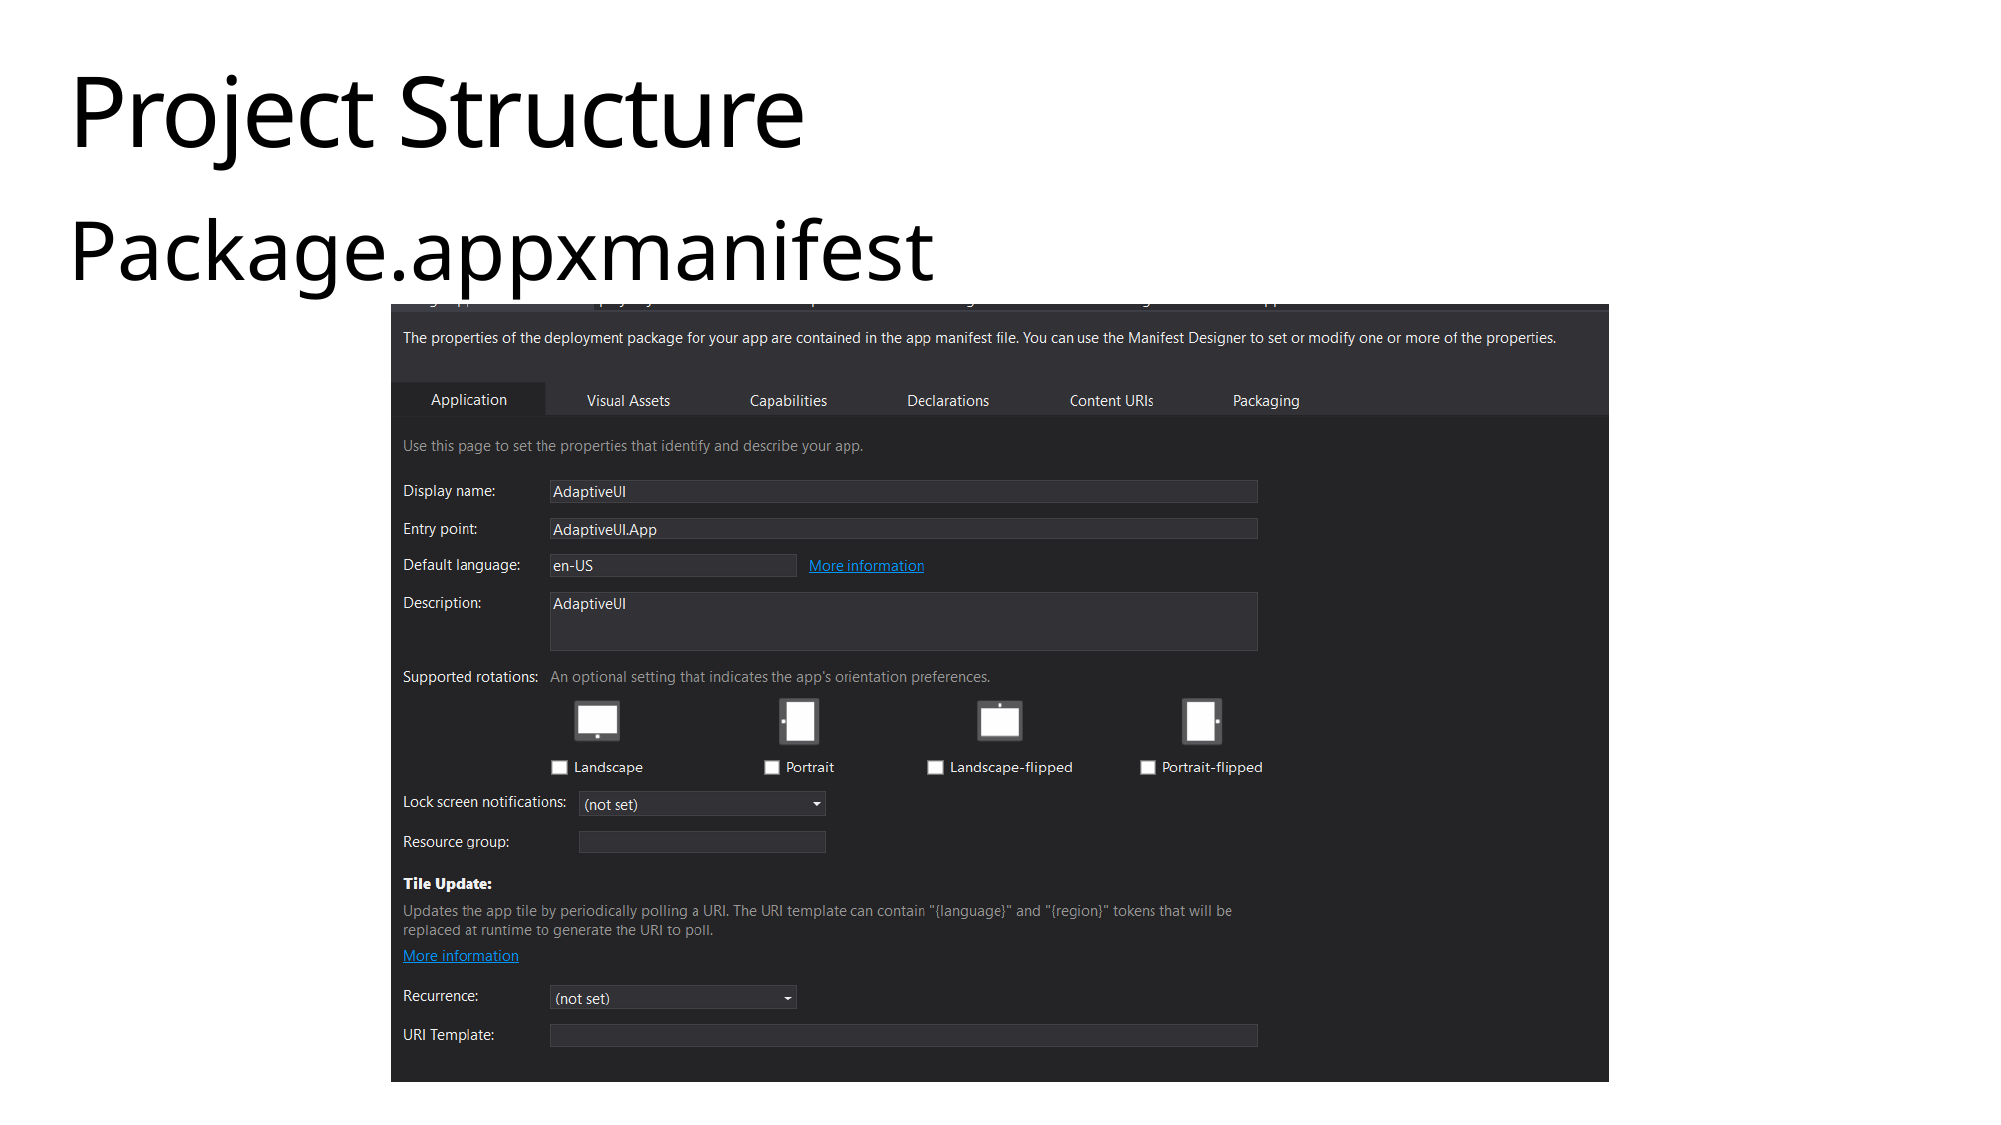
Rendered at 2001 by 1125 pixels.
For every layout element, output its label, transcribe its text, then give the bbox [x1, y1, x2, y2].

list Package.appxmanifest [44, 195, 1956, 533]
picture [390, 303, 1610, 1082]
title Project Structure [44, 47, 1957, 196]
